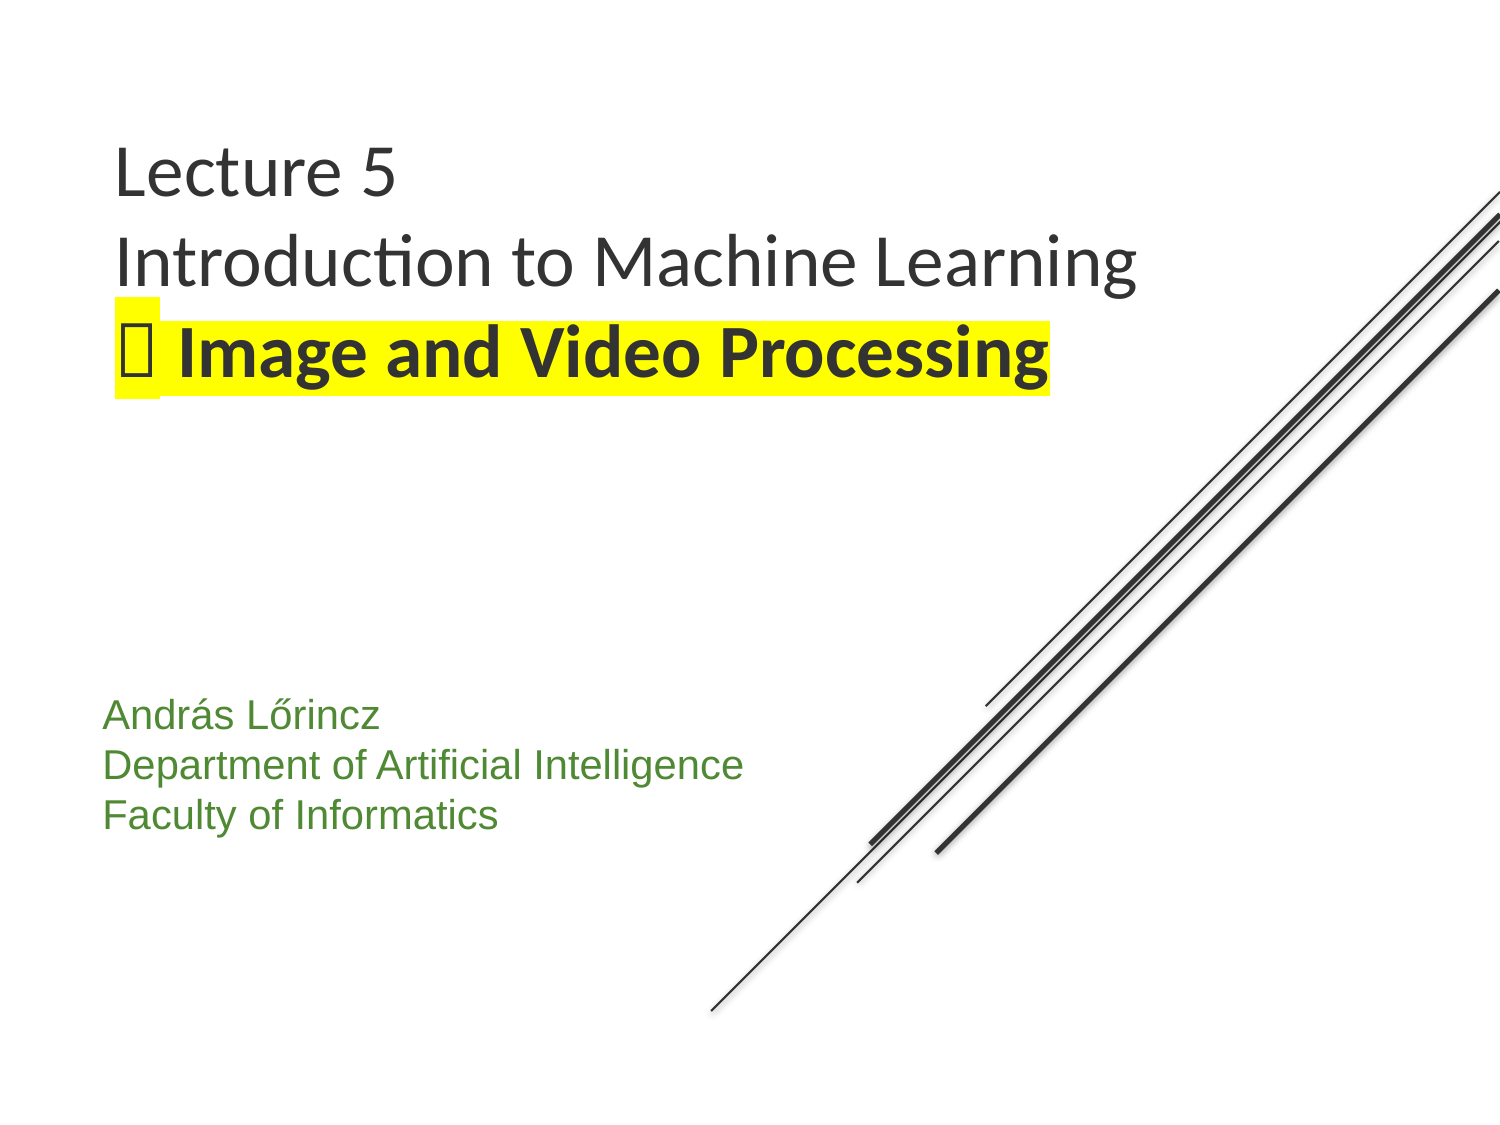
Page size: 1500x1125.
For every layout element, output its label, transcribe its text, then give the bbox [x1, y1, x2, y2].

subtitle András Lőrincz Department of Artificial Intelligence Faculty of Informatics [87, 630, 901, 945]
title Lecture 5 Introduction to Machine Learning  Image and Video Processing [100, 113, 1413, 400]
